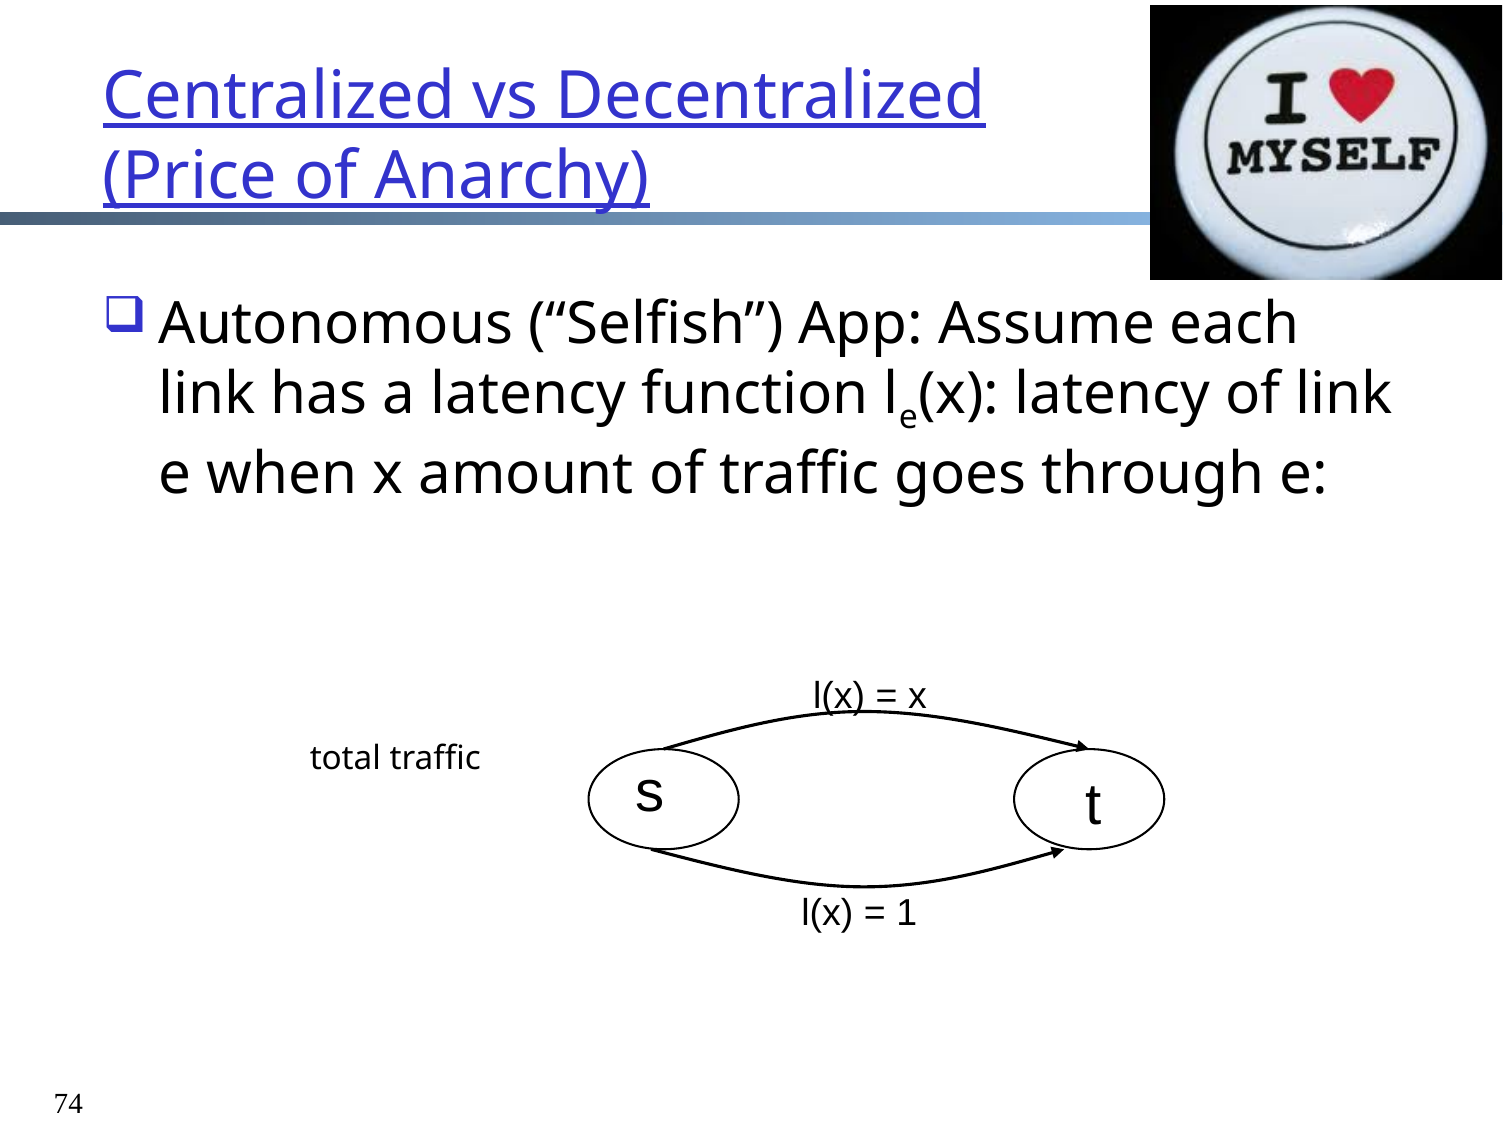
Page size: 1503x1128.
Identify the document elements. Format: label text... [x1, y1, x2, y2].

list Autonomous (“Selfish”) App: Assume each link has a latency function le(x): latency of link e when x amount of traffic goes through e: [87, 277, 1411, 1076]
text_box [588, 663, 1165, 942]
picture [1150, 5, 1503, 280]
title Centralized vs Decentralized (Price of Anarchy) [87, 37, 1145, 226]
slide_number 74 [38, 1051, 389, 1128]
text_box total traffic [294, 728, 497, 784]
